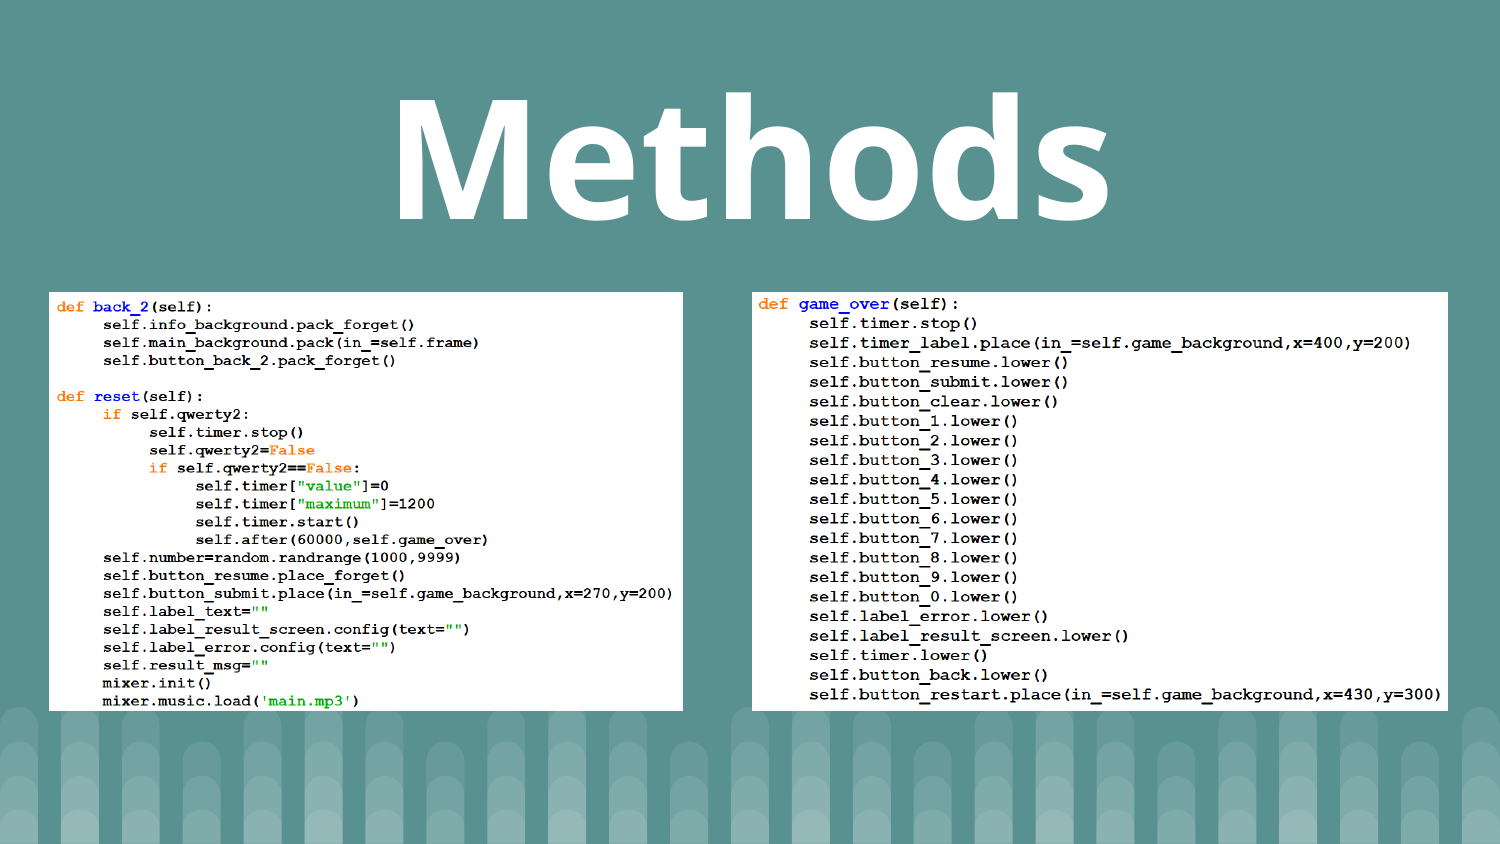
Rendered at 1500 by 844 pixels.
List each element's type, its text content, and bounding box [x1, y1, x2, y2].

picture [49, 291, 684, 711]
title Methods [227, 0, 1273, 306]
picture [752, 291, 1448, 711]
